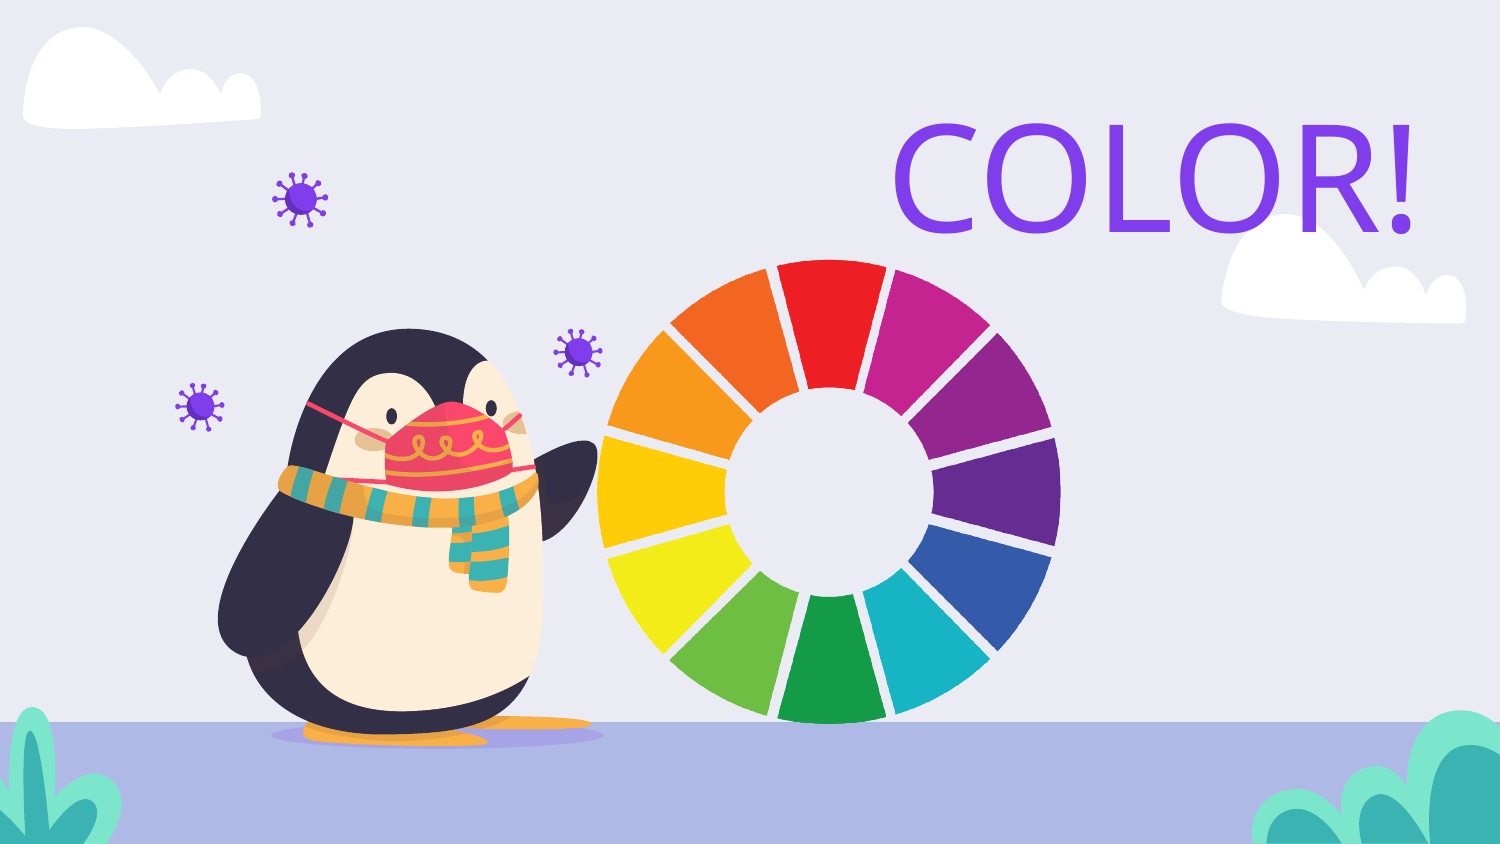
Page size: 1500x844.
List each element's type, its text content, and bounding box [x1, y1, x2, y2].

title COLOR! [842, 88, 1423, 256]
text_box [174, 171, 604, 750]
picture [596, 259, 1061, 724]
